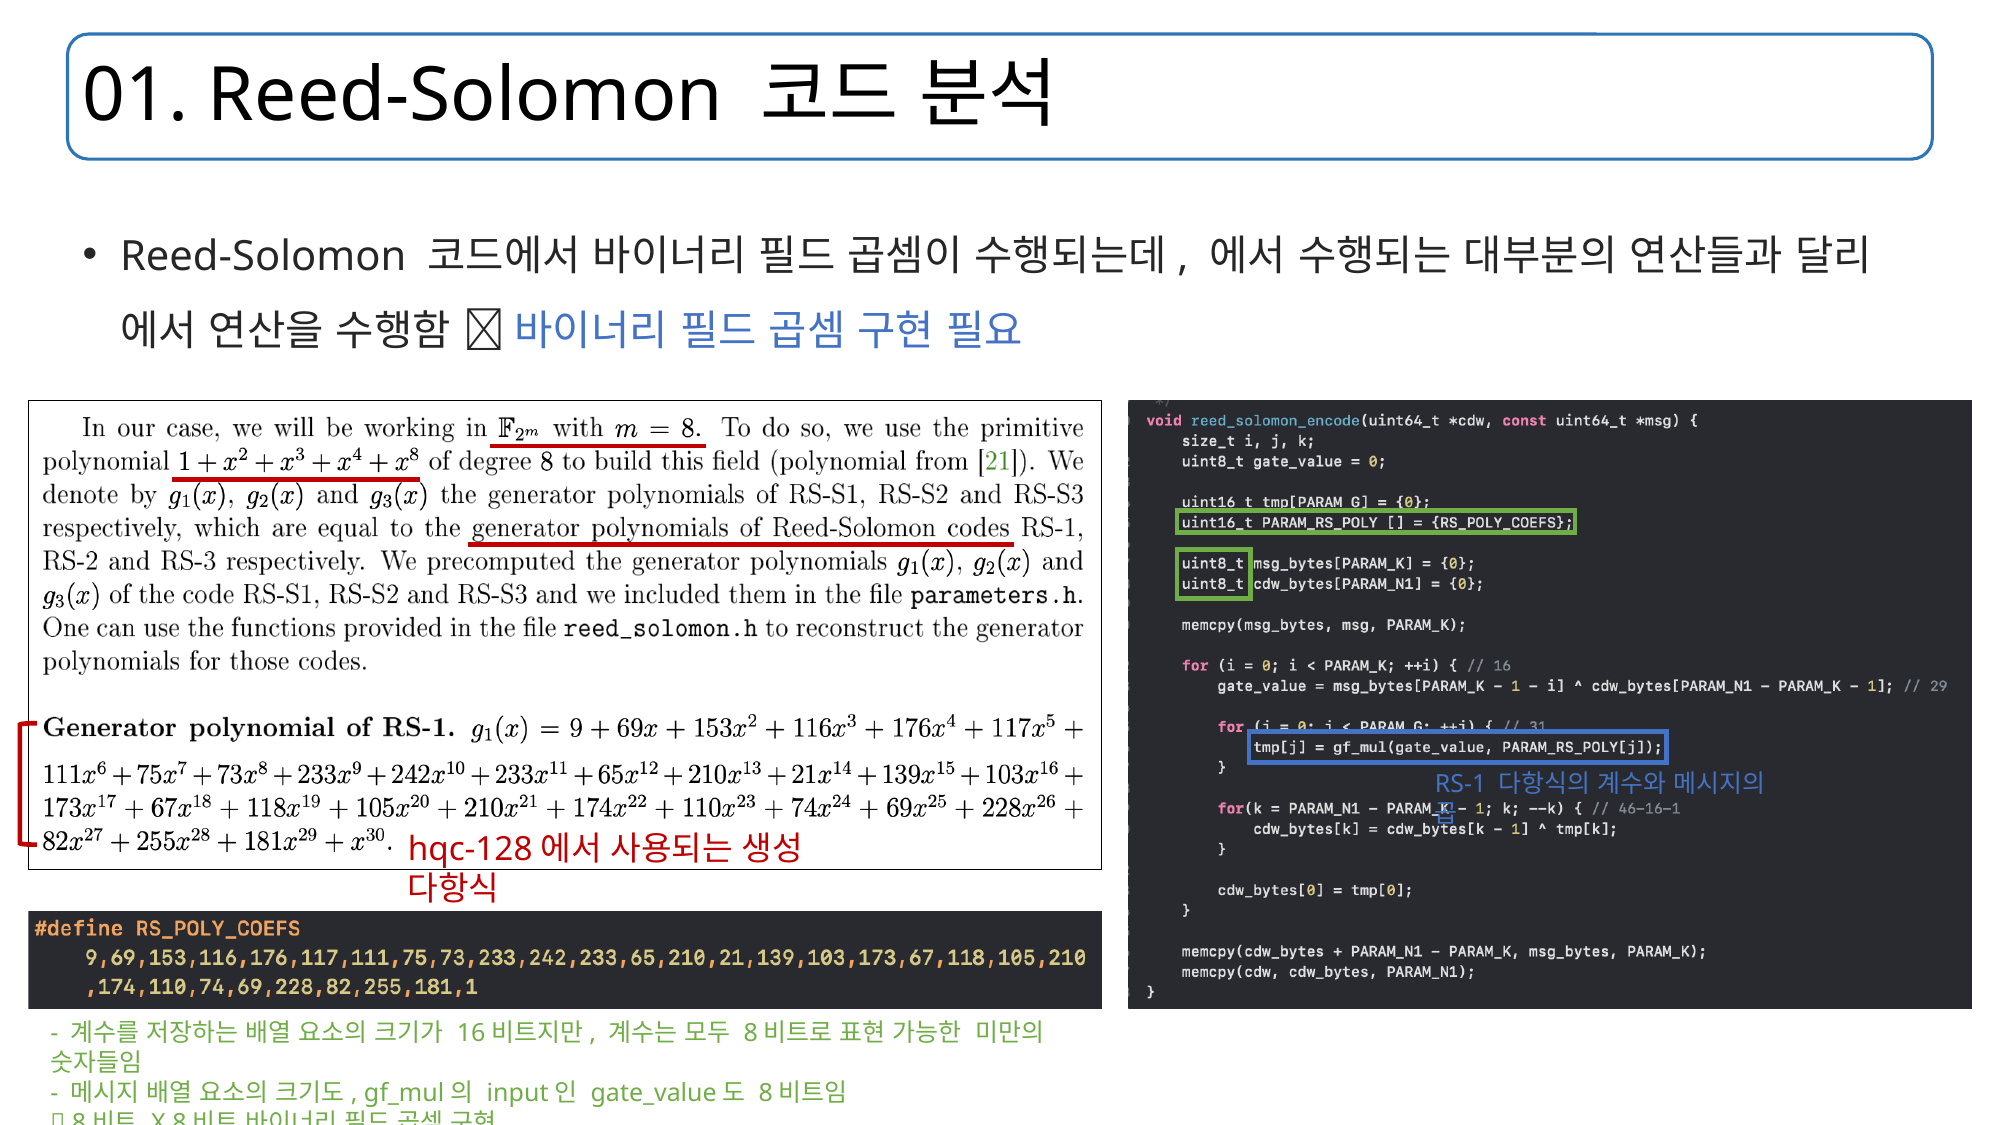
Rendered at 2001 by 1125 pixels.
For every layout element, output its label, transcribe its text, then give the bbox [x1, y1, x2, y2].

picture [1128, 400, 1972, 1009]
picture [28, 911, 1102, 1009]
title 01. Reed-Solomon 코드 분석 [67, 34, 1933, 160]
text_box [19, 400, 1102, 876]
